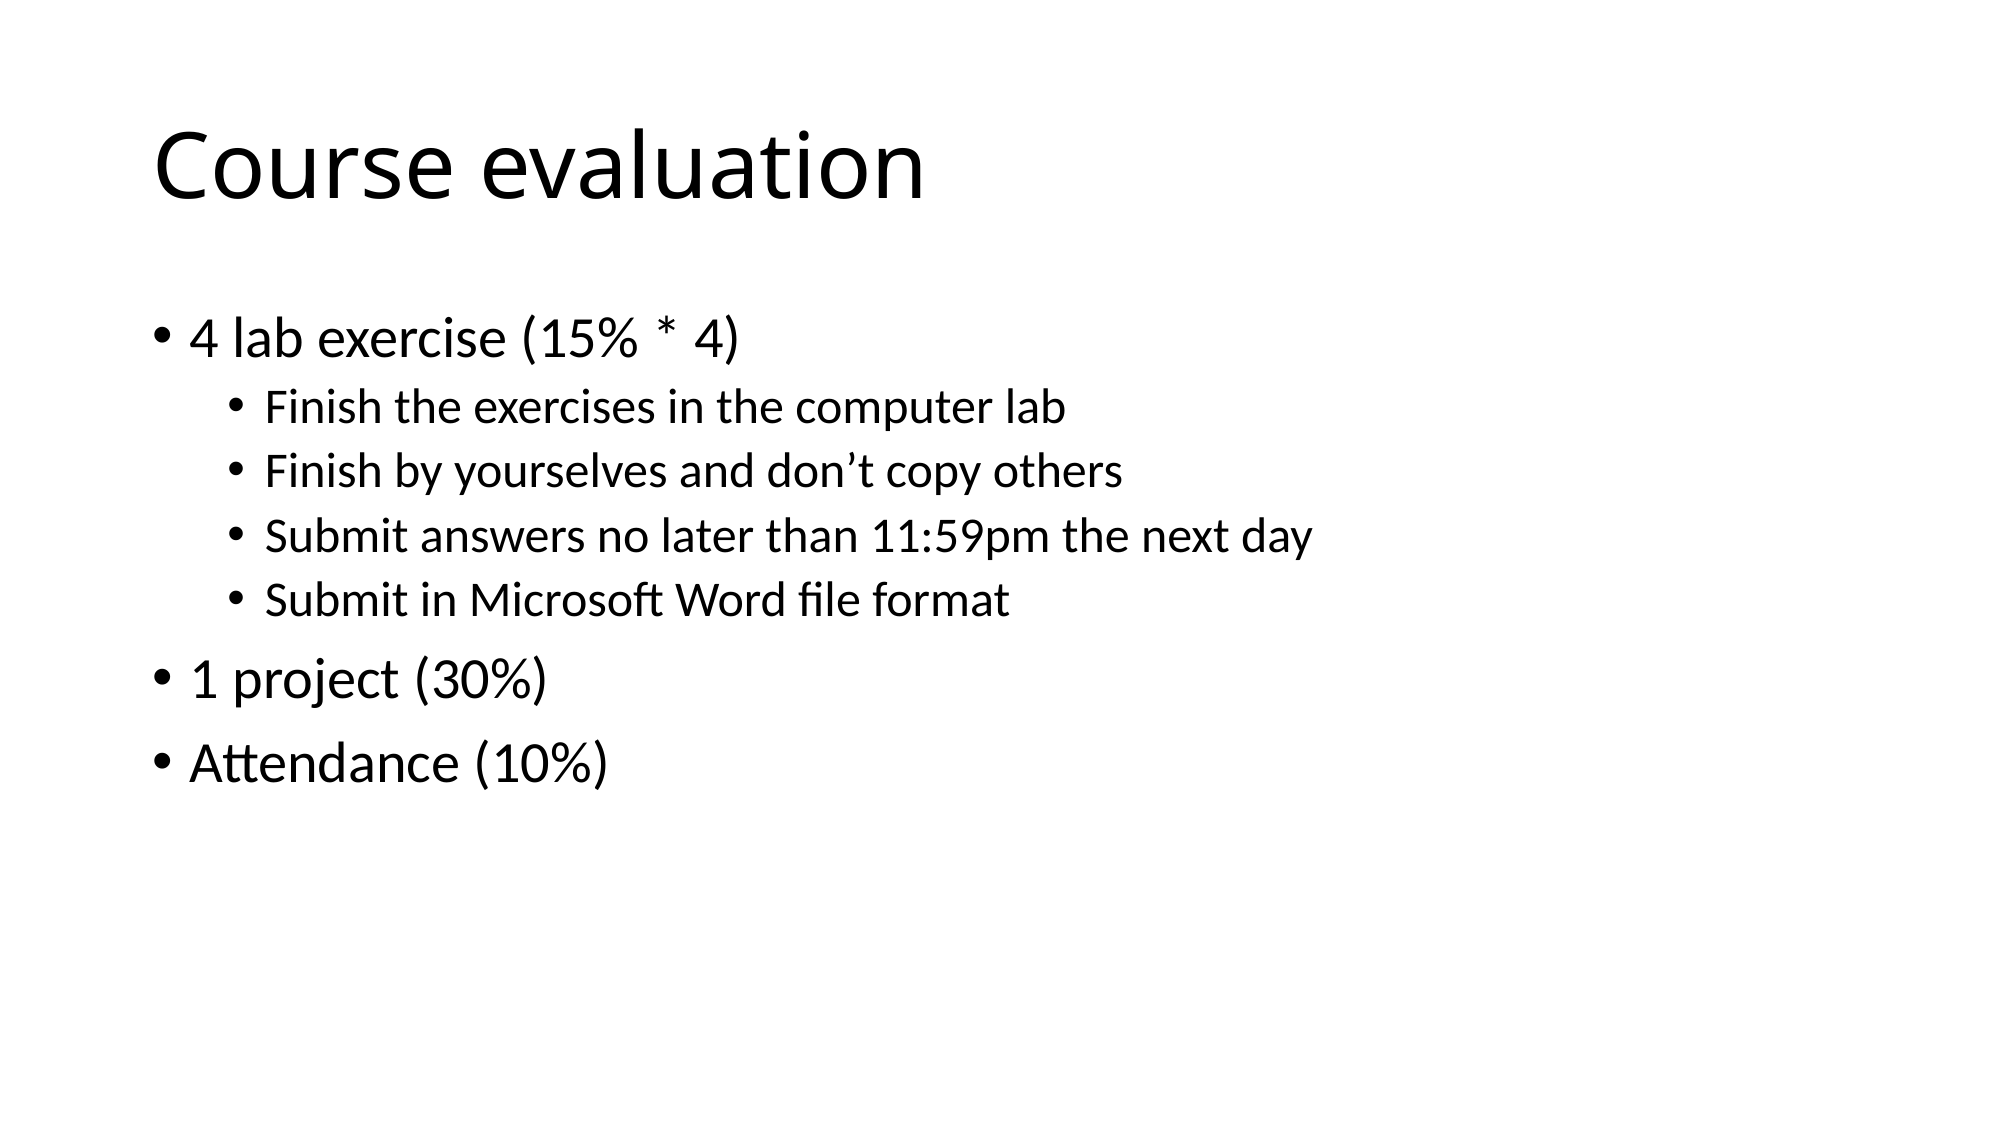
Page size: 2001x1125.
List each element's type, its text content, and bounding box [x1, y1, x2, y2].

title Course evaluation [137, 59, 1863, 278]
list 4 lab exercise (15% * 4) Finish the exercises in the computer lab Finish by yourselves and don’t copy others Submit answers no later than 11:59pm the next day Submit in Microsoft Word file format 1 project (30%) Attendance (10%) [137, 299, 1863, 1014]
